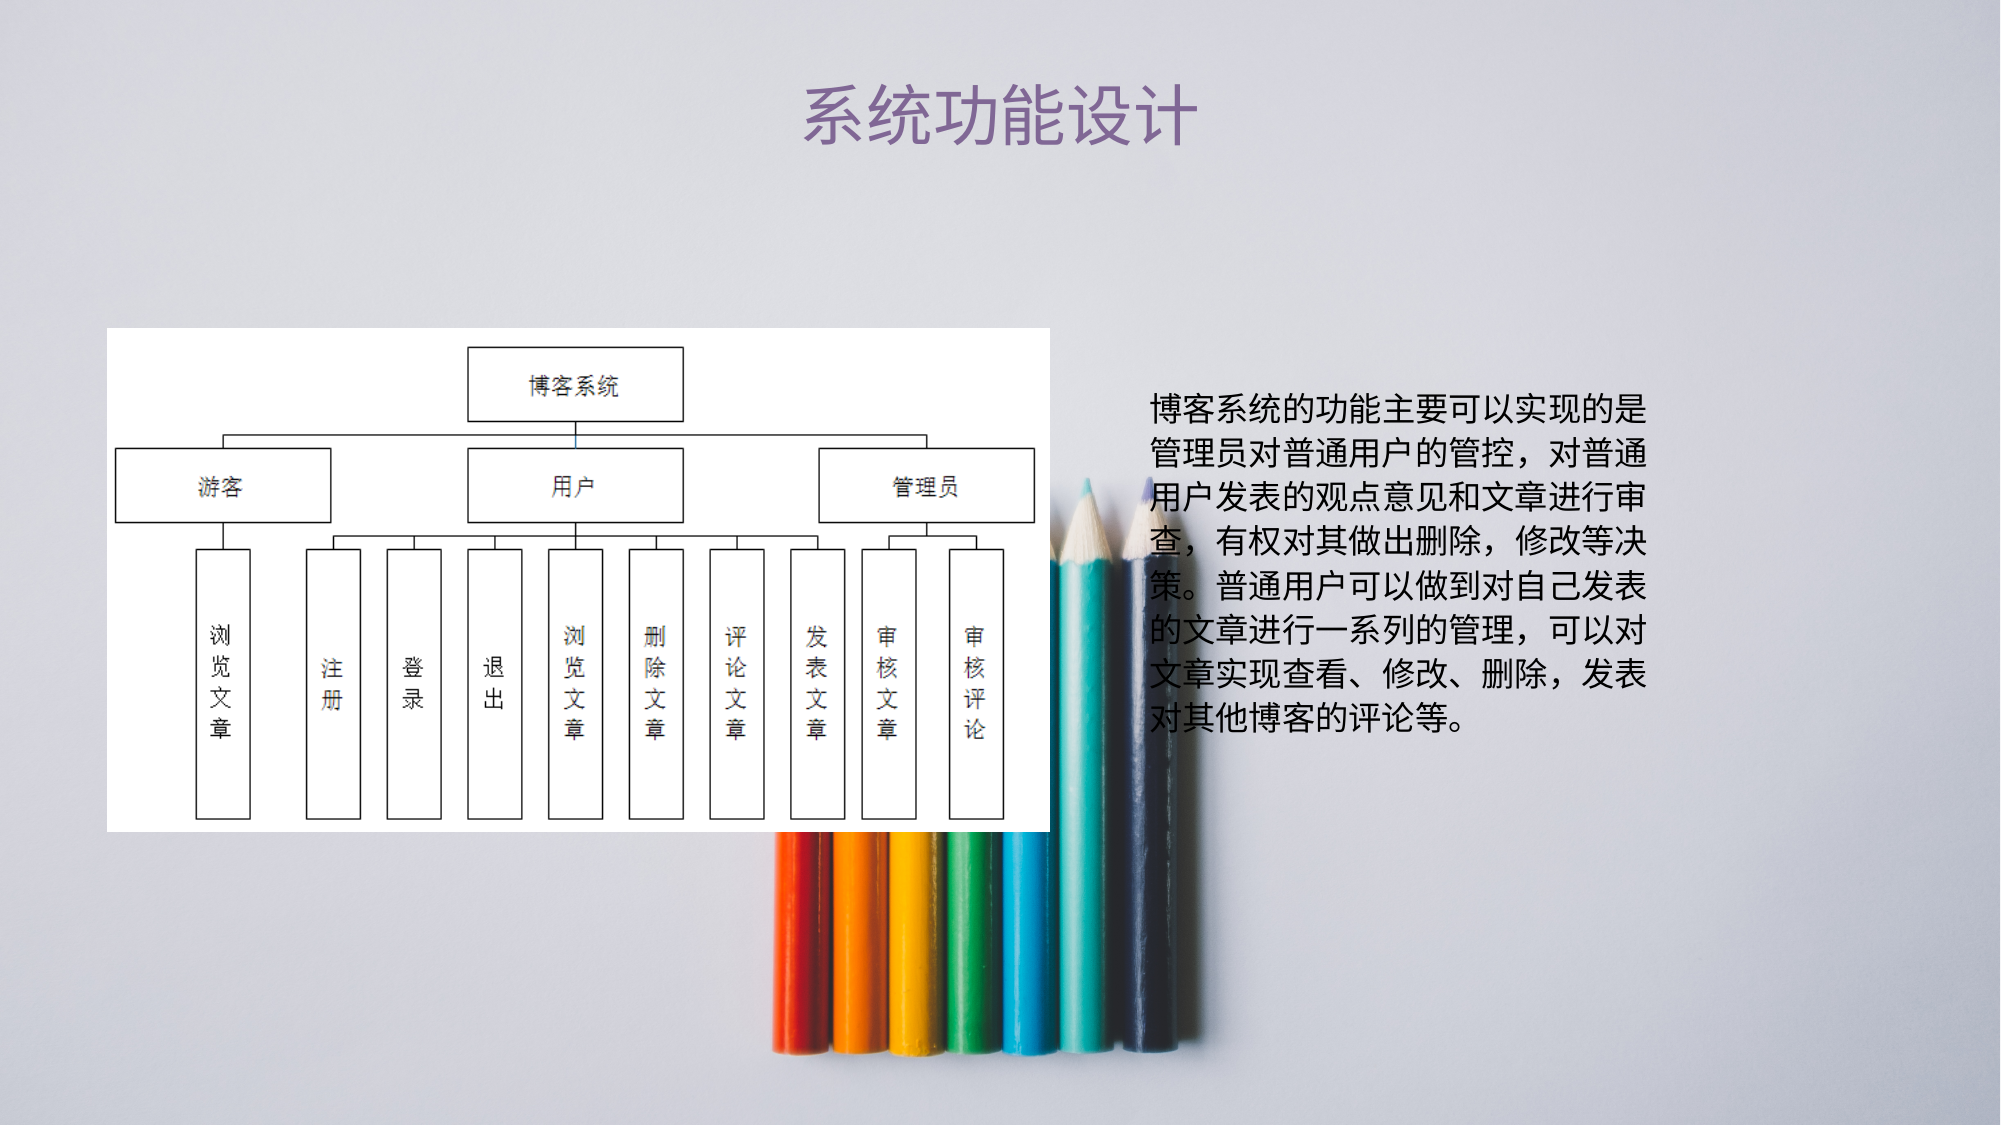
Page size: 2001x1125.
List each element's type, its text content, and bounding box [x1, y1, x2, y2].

text_box 系统功能设计 [538, 23, 1462, 162]
picture [0, 0, 2001, 1125]
text_box 博客系统的功能主要可以实现的是管理员对普通用户的管控，对普通用户发表的观点意见和文章进行审查，有权对其做出删除，修改等决策。普通用户可以做到对自己发表的文章进行一系列的管理，可以对文章实现查看、修改、删除，发表对其他博客的评论等。 [1134, 376, 1692, 745]
